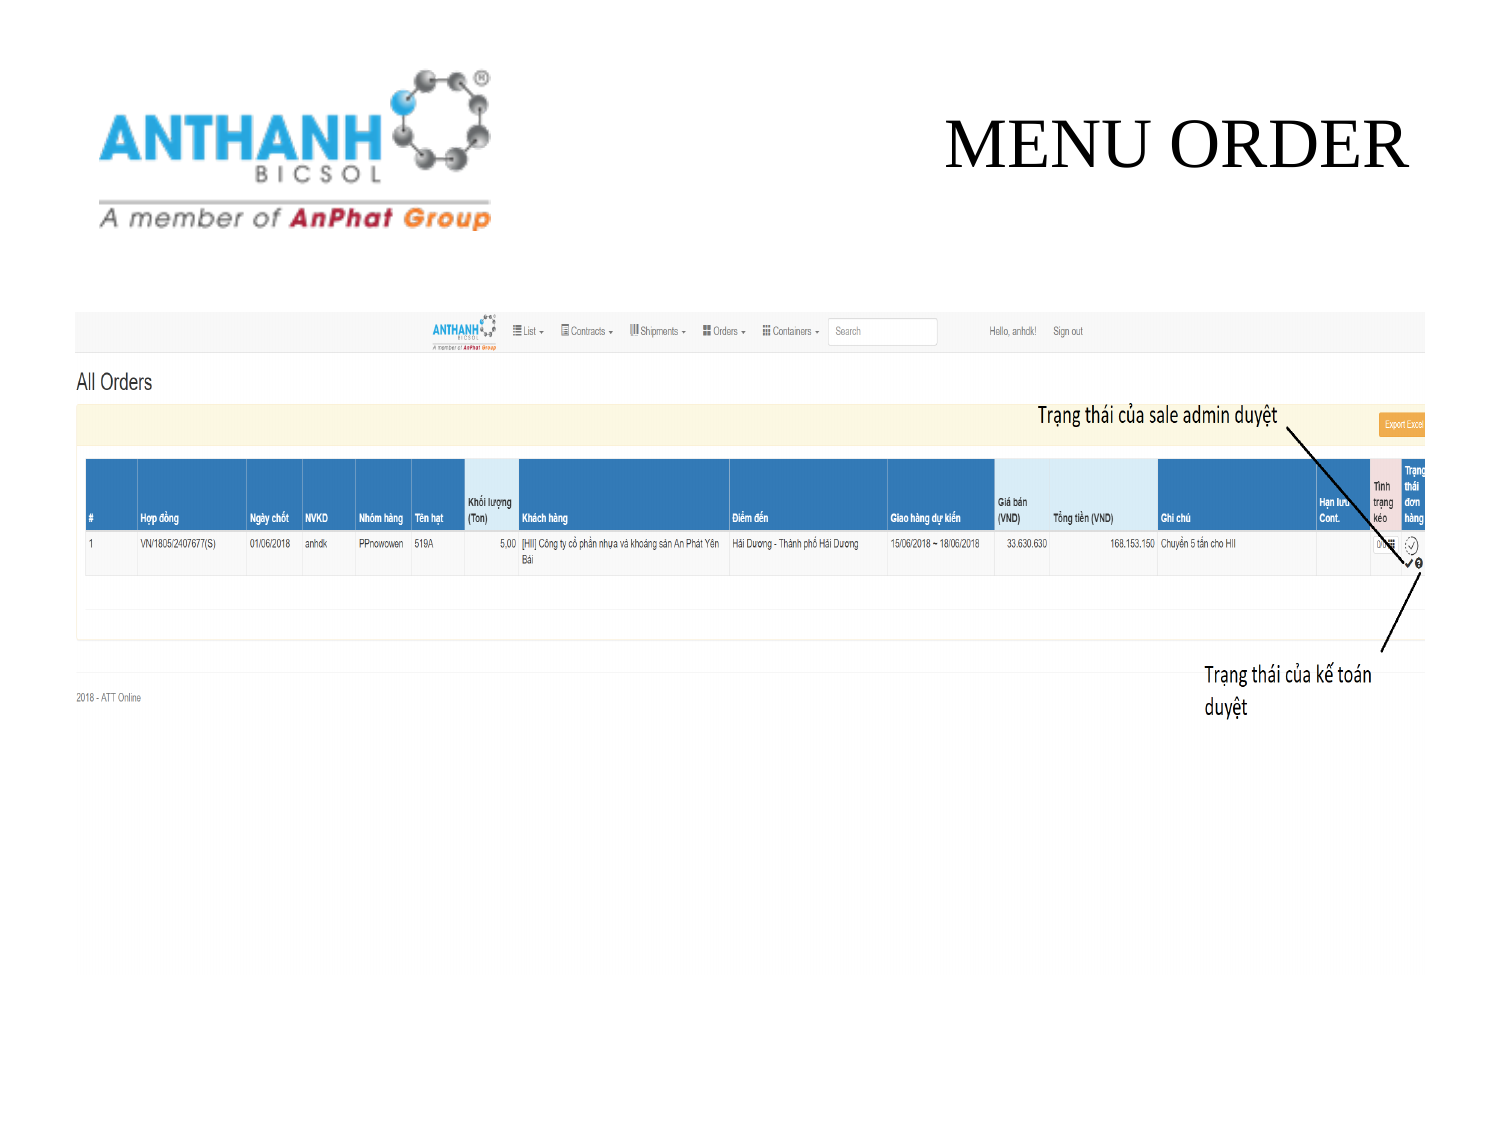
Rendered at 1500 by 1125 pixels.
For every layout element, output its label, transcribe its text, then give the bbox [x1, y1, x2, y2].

title MENU ORDER [75, 45, 1425, 233]
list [74, 312, 1426, 976]
picture [99, 67, 491, 231]
